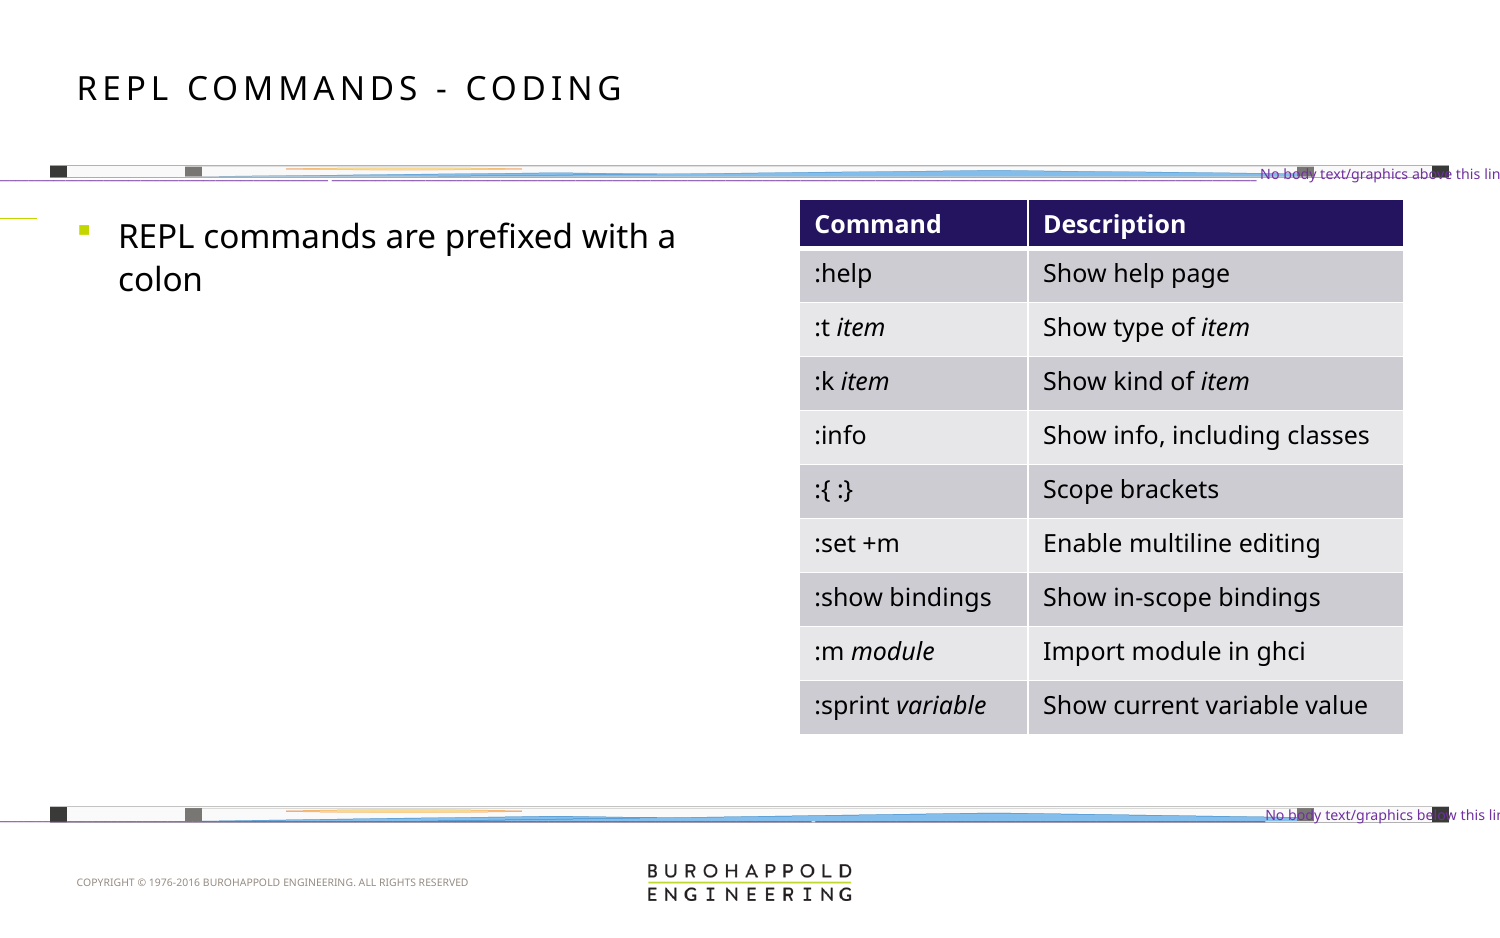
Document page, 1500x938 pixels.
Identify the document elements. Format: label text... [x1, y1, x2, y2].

table_cell Import module in ghci [1029, 627, 1403, 680]
table_cell :set +m [800, 519, 1027, 572]
table_cell Show info, including classes [1029, 411, 1403, 464]
table_cell :m module [800, 627, 1027, 680]
table_cell Show current variable value [1029, 681, 1403, 734]
table_cell :t item [800, 303, 1027, 356]
table_cell Show help page [1029, 251, 1403, 302]
picture [0, 164, 1500, 178]
table_header Description [1029, 200, 1403, 246]
table_cell Scope brackets [1029, 465, 1403, 518]
table_cell Show in-scope bindings [1029, 573, 1403, 626]
picture [631, 848, 868, 917]
picture [0, 806, 1500, 823]
table_cell :info [800, 411, 1027, 464]
table_cell :k item [800, 357, 1027, 410]
table_cell :show bindings [800, 573, 1027, 626]
list REPL commands are prefixed with a colon [76, 210, 703, 805]
table_cell Enable multiline editing [1029, 519, 1403, 572]
table_header Command [800, 200, 1027, 246]
title REPL Commands - Coding [76, 67, 975, 108]
table_cell Show type of item [1029, 303, 1403, 356]
table_cell :help [800, 251, 1027, 302]
table_cell Show kind of item [1029, 357, 1403, 410]
table_cell :sprint variable [800, 681, 1027, 734]
table_cell :{ :} [800, 465, 1027, 518]
